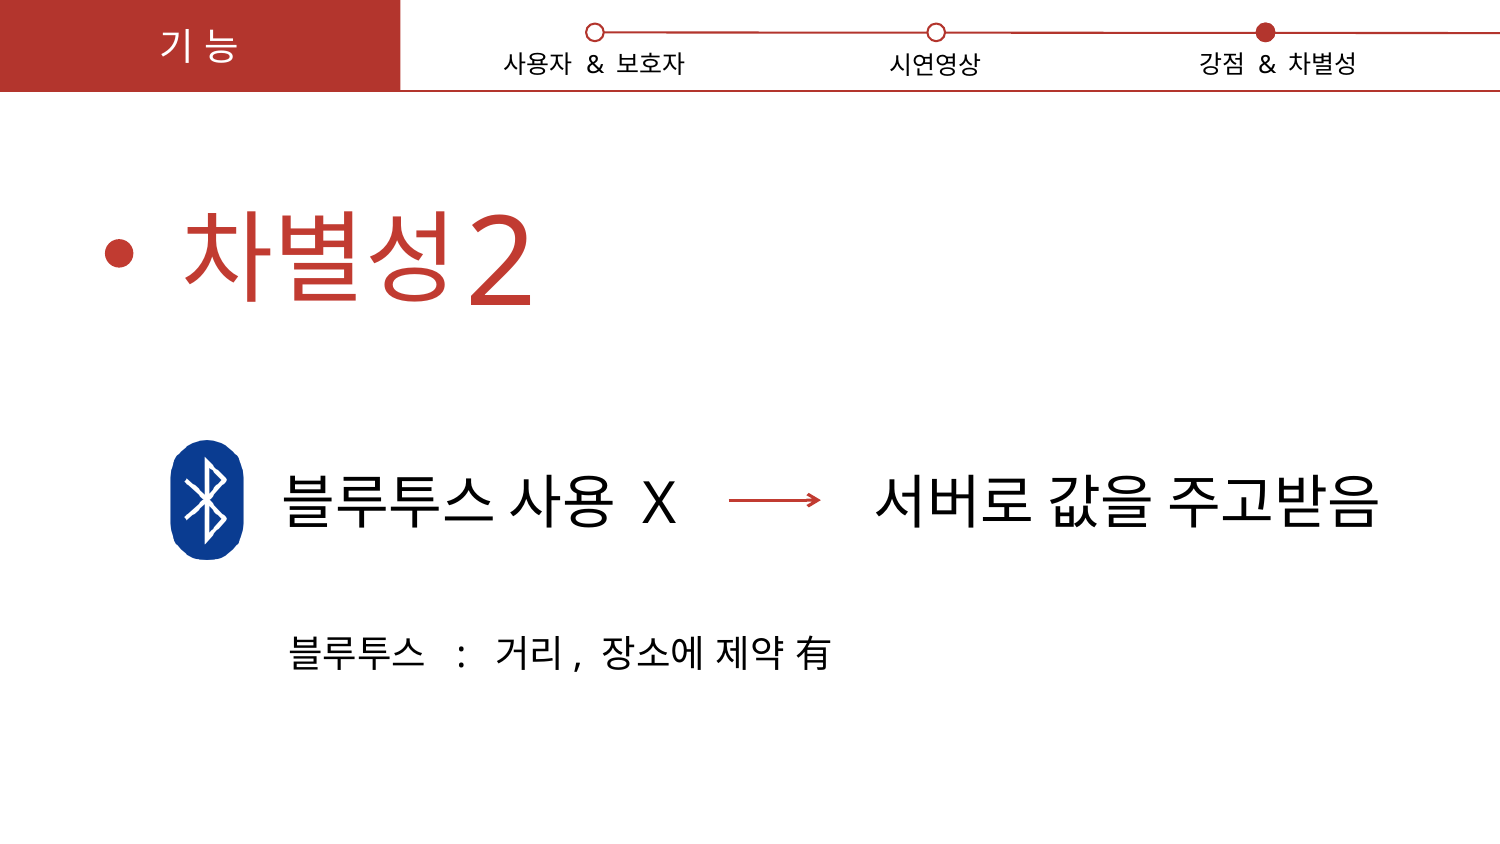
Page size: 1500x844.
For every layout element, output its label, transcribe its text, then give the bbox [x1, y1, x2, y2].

text_box 블루투스 : 거리, 장소에 제약 有 [273, 622, 848, 683]
text_box [402, 0, 751, 70]
text_box [925, 21, 947, 30]
text_box 사용자 & 보호자 [489, 40, 701, 86]
text_box [584, 21, 606, 40]
text_box 블루투스 사용 X 서버로 값을 주고받음 [271, 457, 1397, 543]
text_box 시연영상 [874, 42, 996, 87]
text_box [104, 239, 134, 268]
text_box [1190, 23, 1367, 87]
text_box 기 능 [0, 0, 402, 90]
picture [147, 440, 266, 560]
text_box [170, 172, 549, 340]
